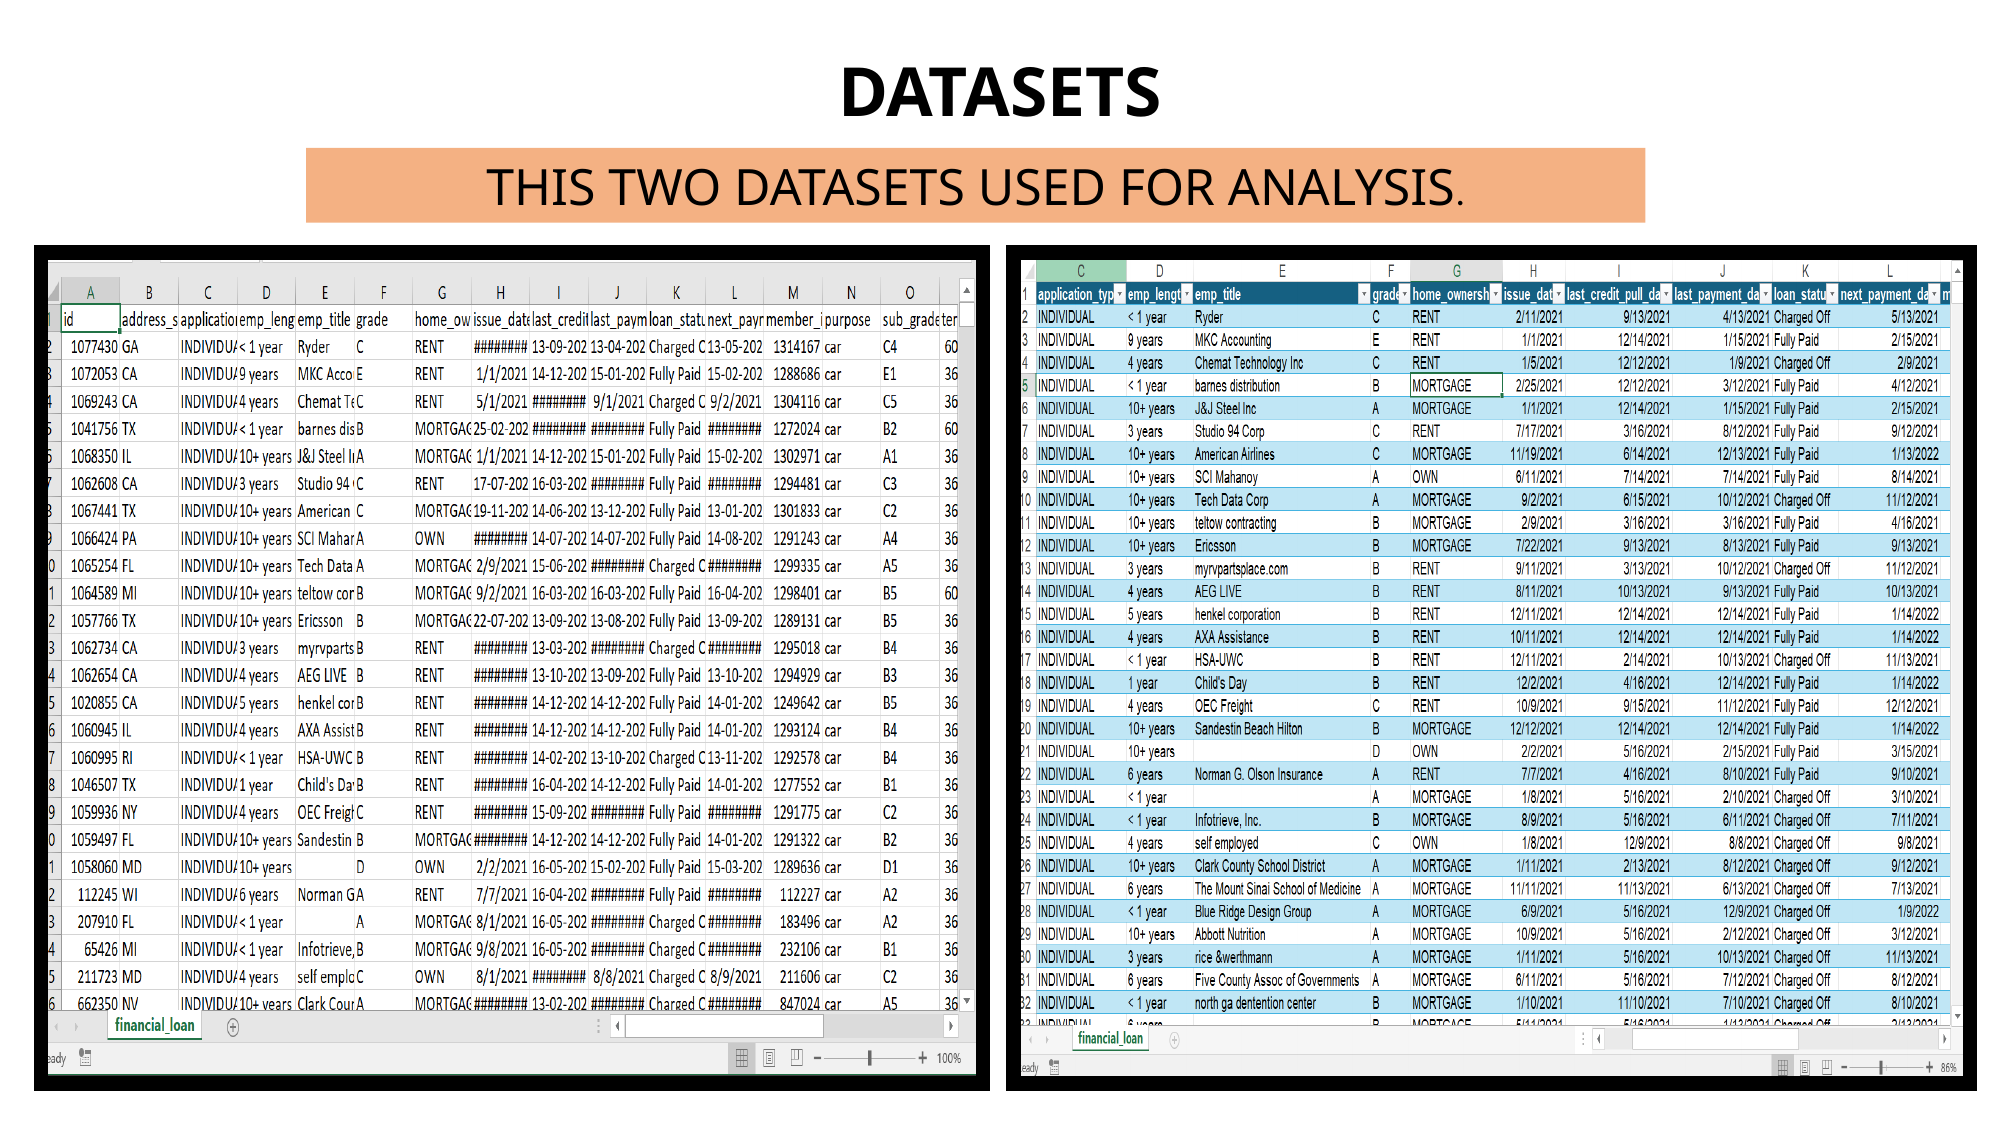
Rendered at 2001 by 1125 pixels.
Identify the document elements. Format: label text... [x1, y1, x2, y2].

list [48, 259, 976, 1077]
title DATASETS [137, 50, 1863, 140]
picture [1020, 259, 1963, 1077]
text_box THIS TWO DATASETS USED FOR ANALYSIS. [306, 147, 1646, 223]
